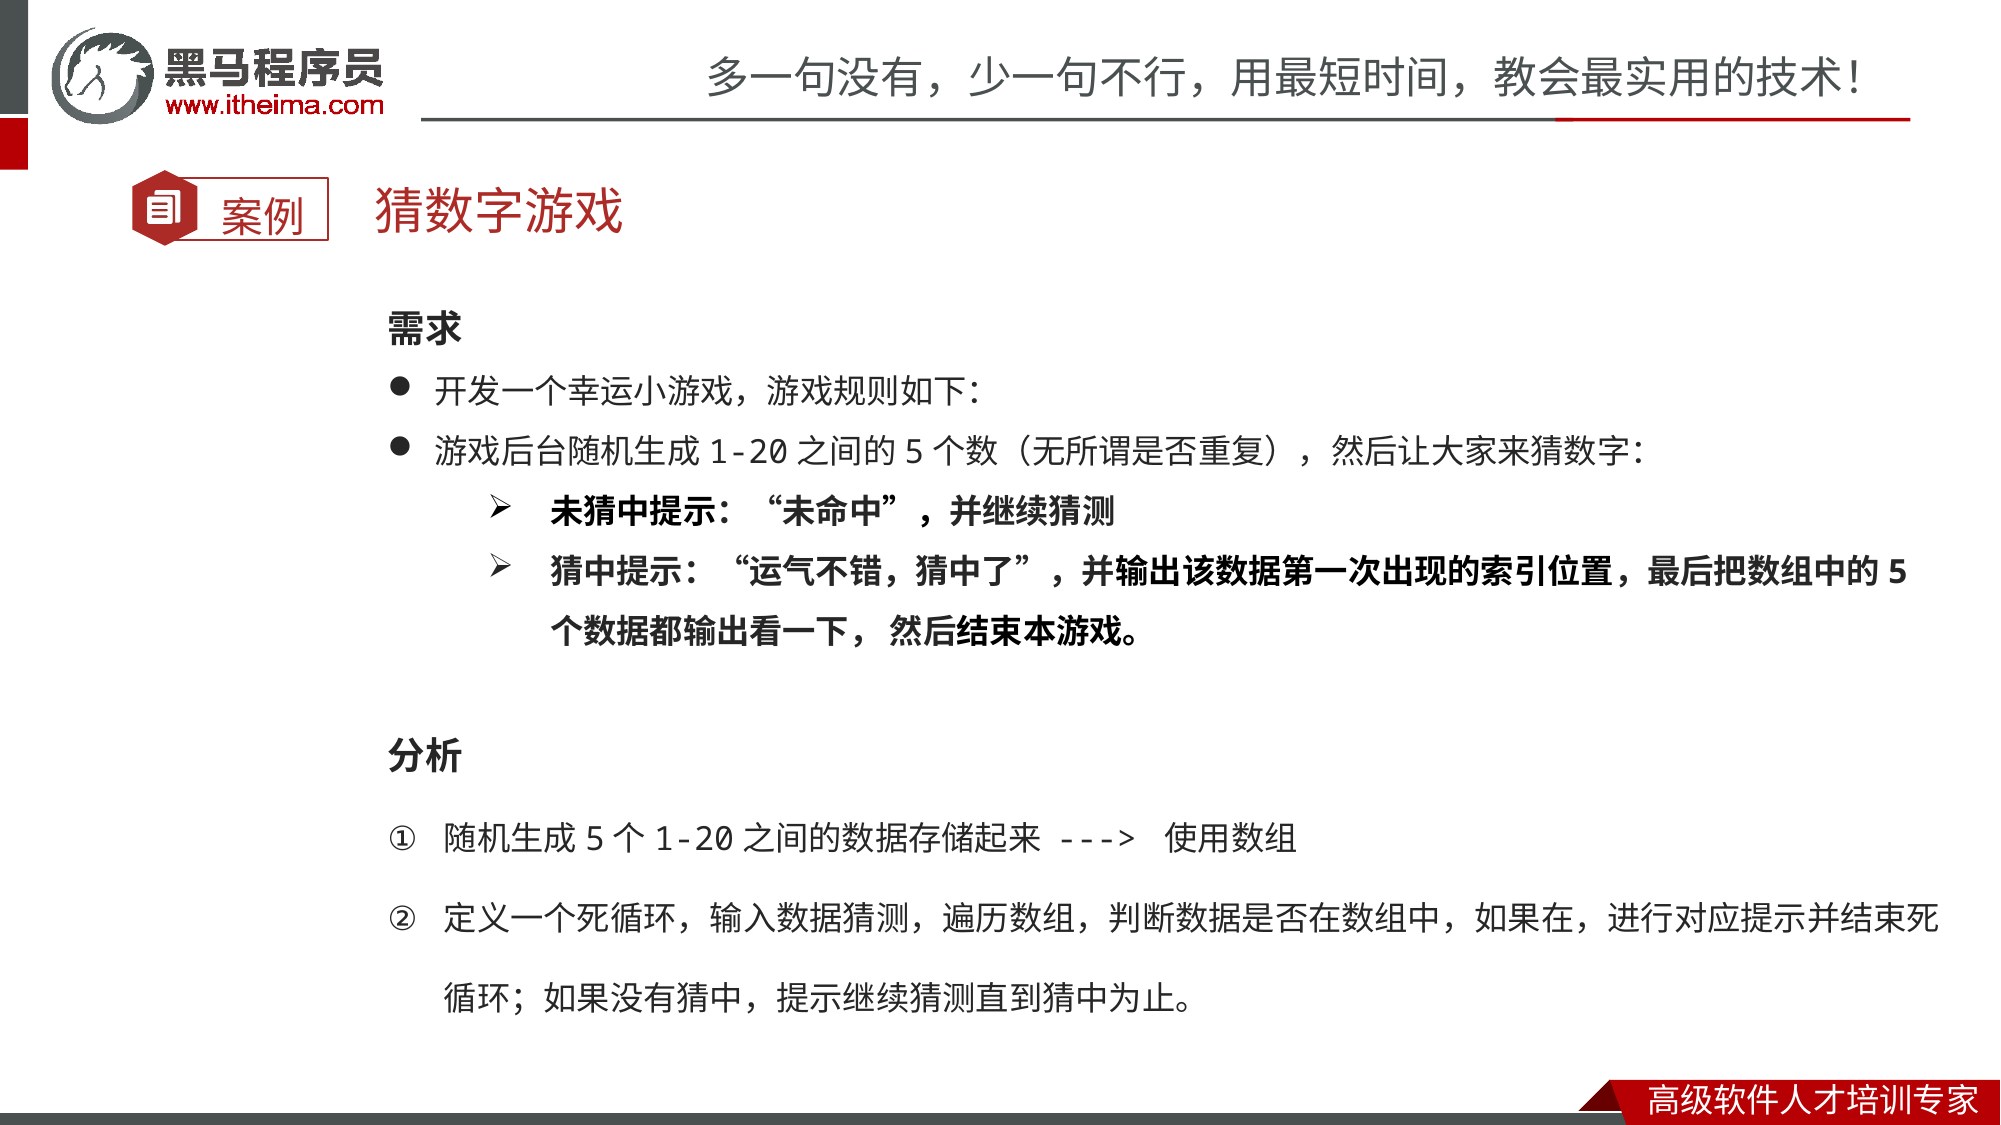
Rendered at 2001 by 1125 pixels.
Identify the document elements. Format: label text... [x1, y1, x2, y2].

picture [147, 190, 181, 224]
picture [50, 26, 384, 125]
list 需求 开发一个幸运小游戏，游戏规则如下： 游戏后台随机生成1-20之间的5个数（无所谓是否重复），然后让大家来猜数字： 未猜中提示：“未命中”，并继续猜测 猜中提示：“运气不错，猜中了”，并输出该数据第一次出现的索引位置，最后把数组中的5个数据都输出看一下， 然后结束本游戏。 分析 随机生成5个1-20之间的数据存储起来 ---> 使用数组 定义一个死循环，输入数据猜测，遍历数组，判断数据是否在数组中，如果在，进行对应提示并结束死循环；如果没有猜中，提示继续猜测直到猜中为止。 [372, 275, 1956, 1089]
list 猜数字游戏 [360, 166, 1872, 252]
